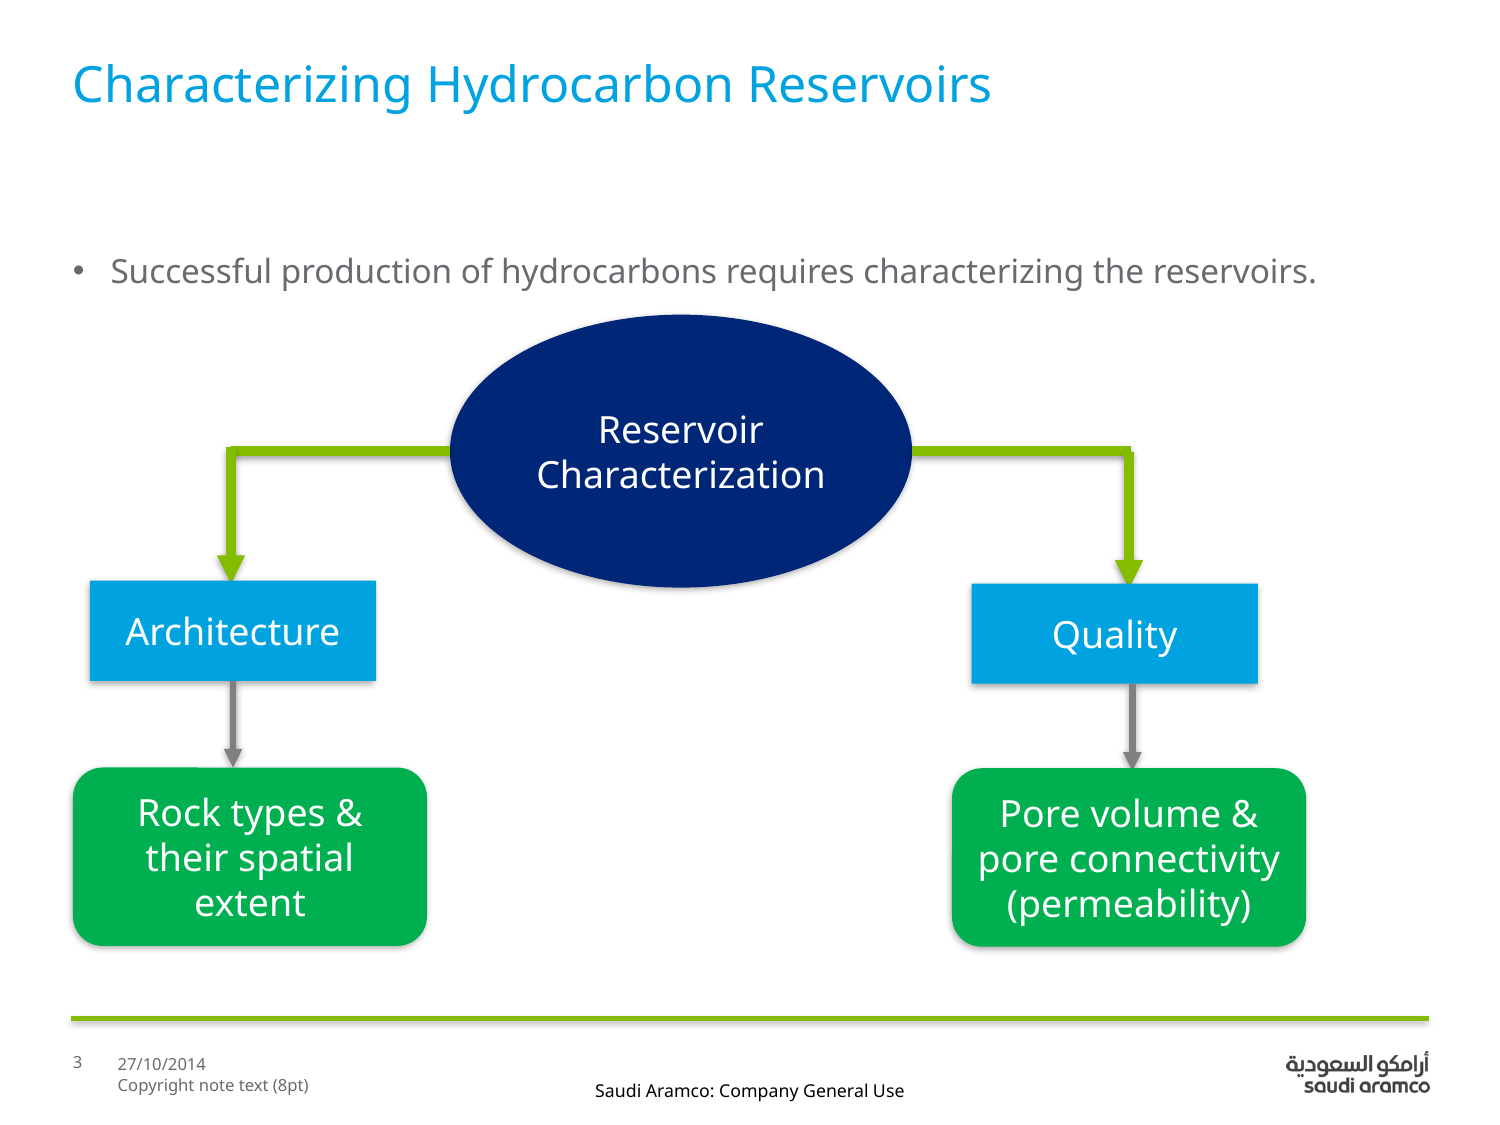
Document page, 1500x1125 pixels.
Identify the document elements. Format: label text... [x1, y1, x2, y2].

text_box Pore volume & pore connectivity (permeability) [951, 767, 1307, 948]
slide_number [117, 1045, 207, 1067]
text_box Architecture [89, 580, 377, 682]
footer Copyright note text (8pt) [117, 1067, 593, 1105]
list Successful production of hydrocarbons requires characterizing the reservoirs. [72, 242, 1429, 992]
text_box Quality [971, 583, 1259, 684]
text_box Rock types & their spatial extent [72, 766, 428, 947]
picture [1286, 1051, 1430, 1093]
text_box Reservoir Characterization [449, 313, 913, 589]
title Characterizing Hydrocarbon Reservoirs [72, 45, 1429, 181]
